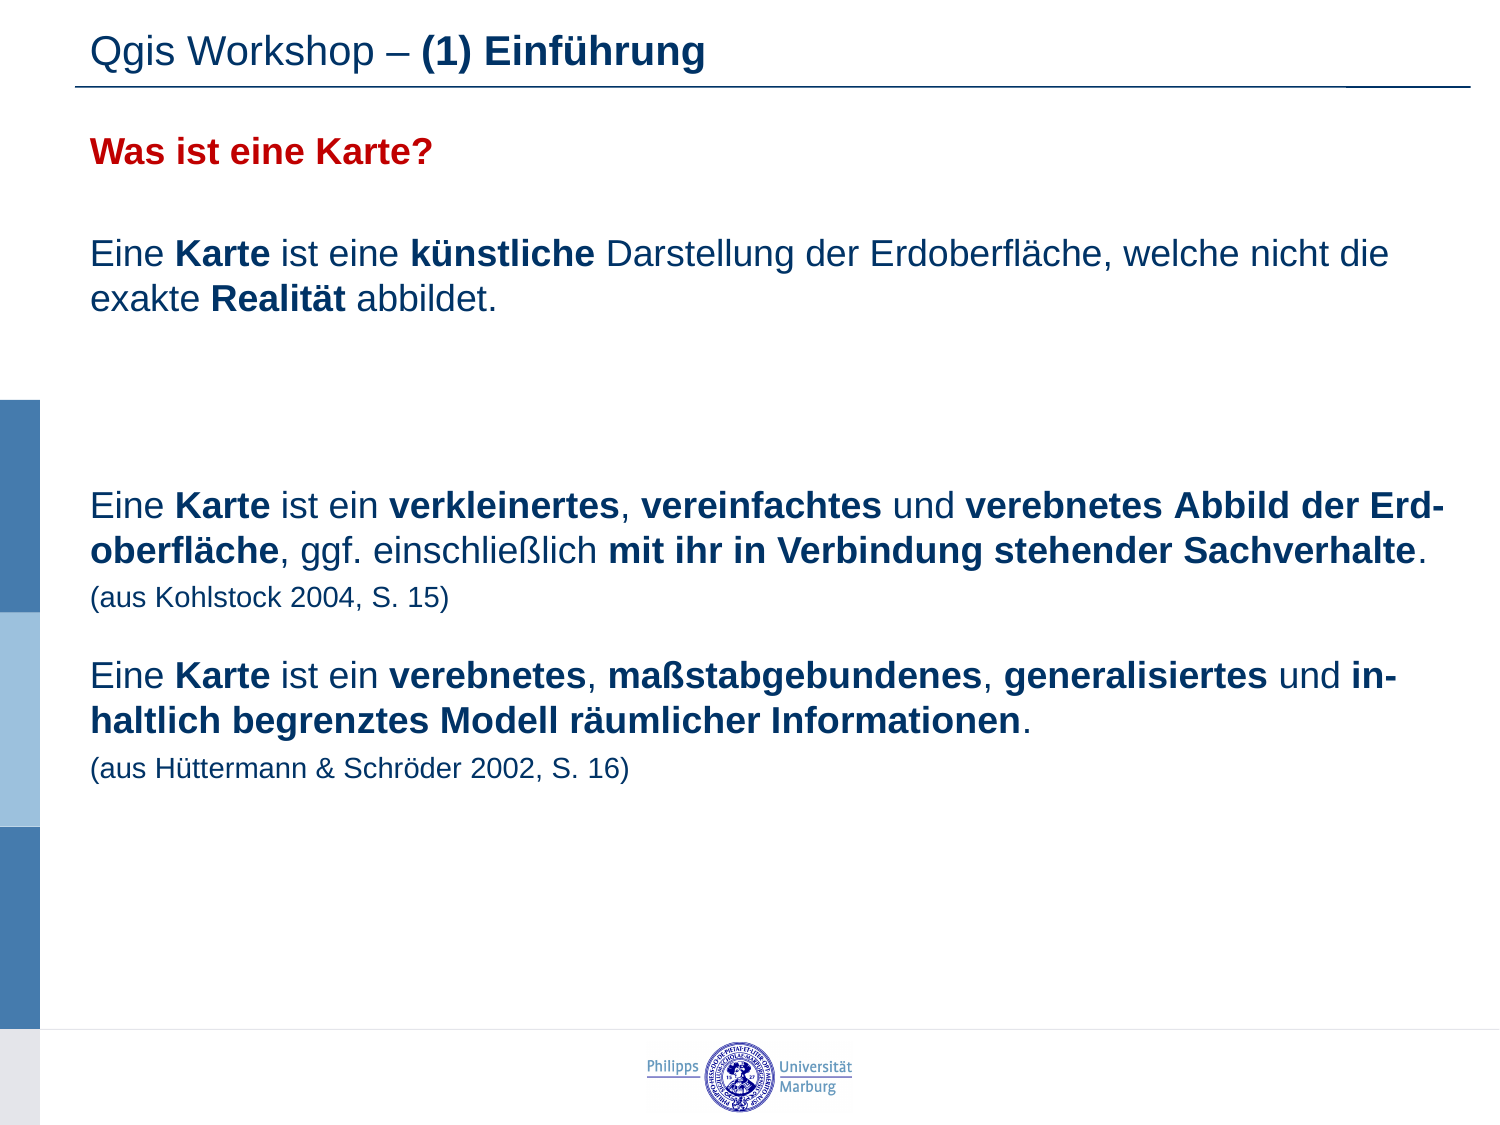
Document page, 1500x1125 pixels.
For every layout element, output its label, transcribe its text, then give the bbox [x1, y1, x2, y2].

text_box Was ist eine Karte? [74, 119, 1471, 180]
text_box Eine Karte ist ein verkleinertes, vereinfachtes und verebnetes Abbild der Erd-oberfläche, ggf. einschließlich mit ihr in Verbindung stehender Sachverhalte. (aus Kohlstock 2004, S. 15) [74, 473, 1471, 621]
picture [646, 1041, 853, 1113]
text_box Eine Karte ist ein verebnetes, maßstabgebundenes, generalisiertes und in-haltlich begrenztes Modell räumlicher Informationen. (aus Hüttermann & Schröder 2002, S. 16) [74, 644, 1471, 792]
text_box Eine Karte ist eine künstliche Darstellung der Erdoberfläche, welche nicht die exakte Realität abbildet. [74, 221, 1471, 326]
text_box Qgis Workshop – (1) Einführung [74, 7, 1425, 90]
